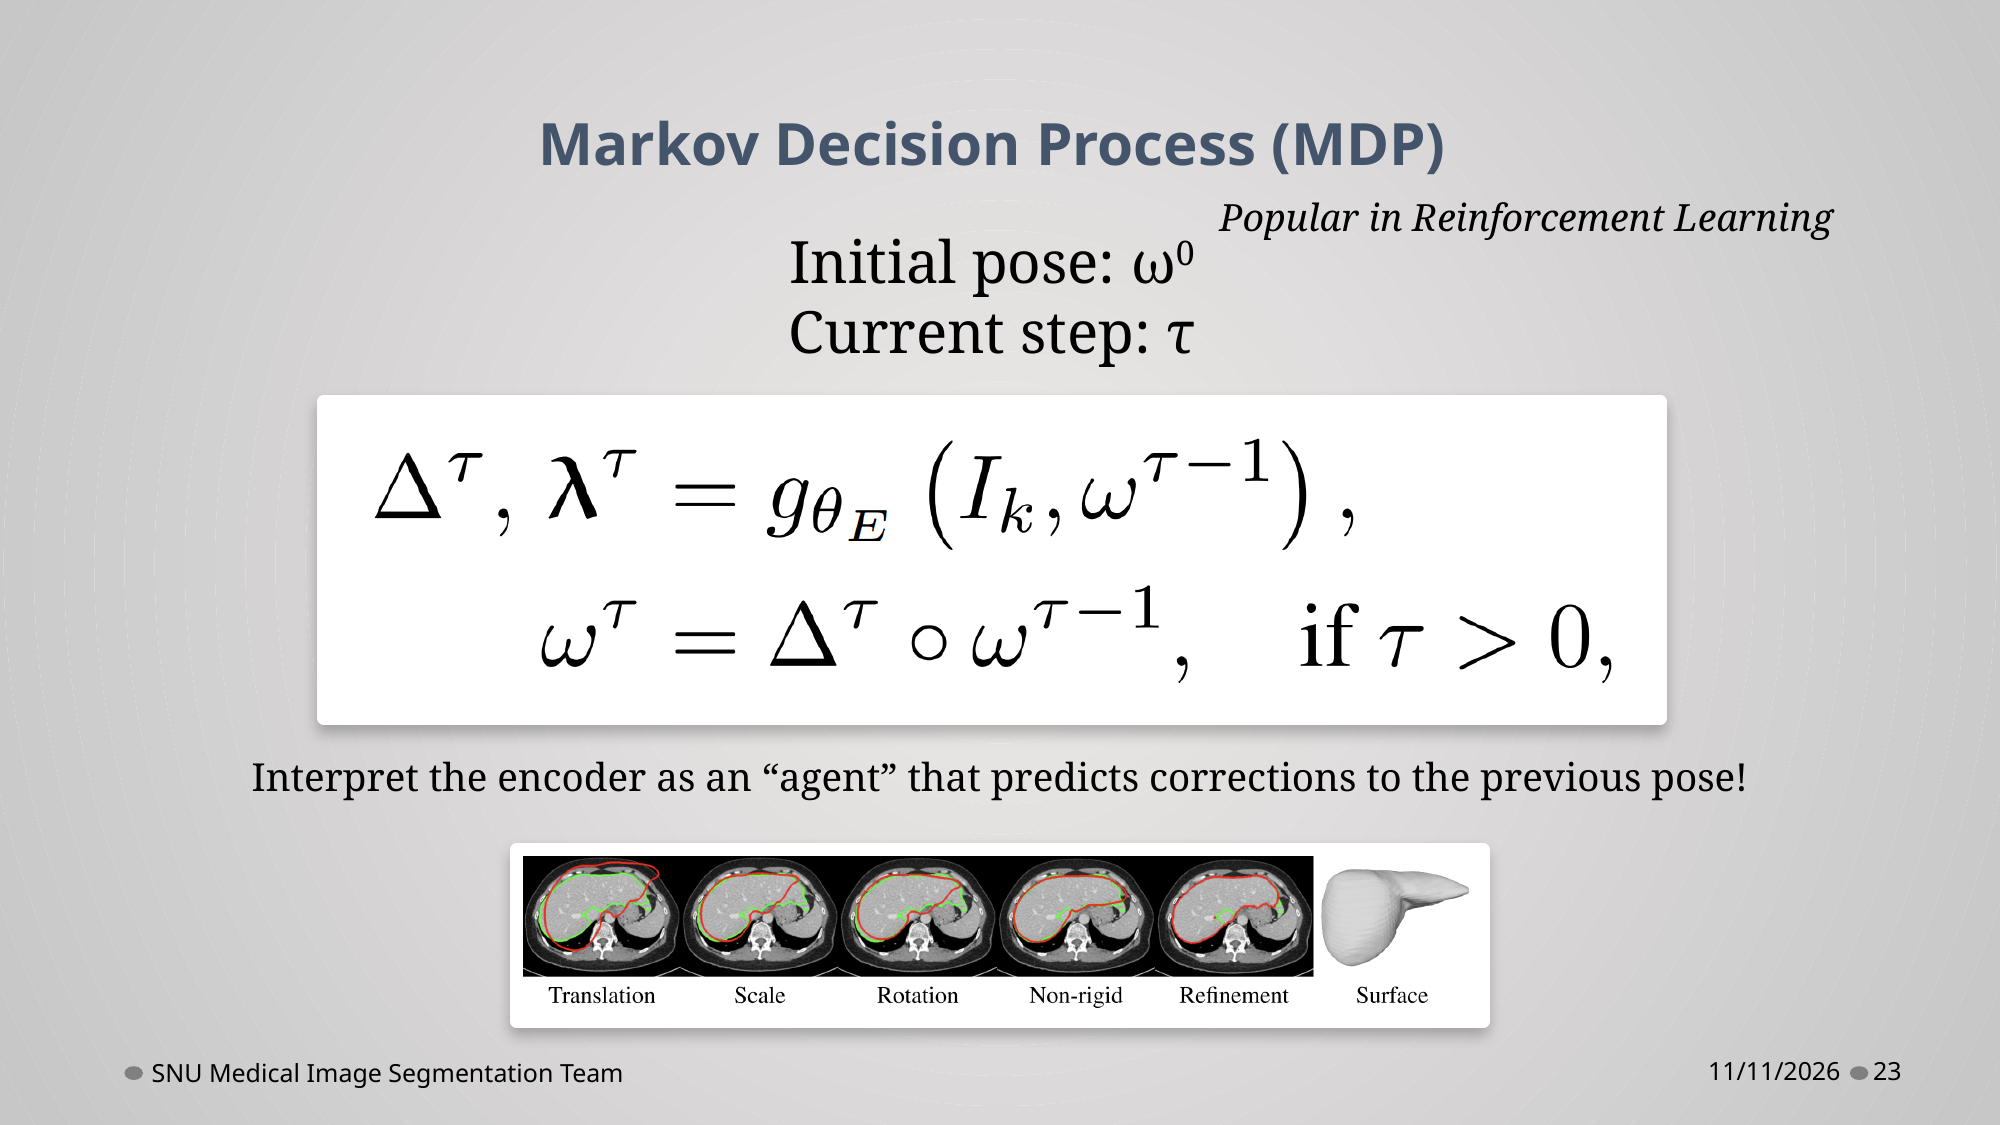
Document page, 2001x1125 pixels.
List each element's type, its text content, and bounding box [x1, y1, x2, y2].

text_box Popular in Reinforcement Learning [848, 186, 1848, 247]
list Interpret the encoder as an “agent” that predicts corrections to the previous pose! [148, 745, 1852, 834]
footer SNU Medical Image Segmentation Team [144, 1042, 768, 1103]
title Markov Decision Process (MDP) [367, 37, 1617, 185]
picture [329, 407, 1655, 713]
slide_number 23 [1868, 1042, 1992, 1103]
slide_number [1391, 1042, 1849, 1103]
text_box Initial pose: ω0 Current step: τ [491, 217, 1492, 373]
picture [522, 855, 1478, 1016]
